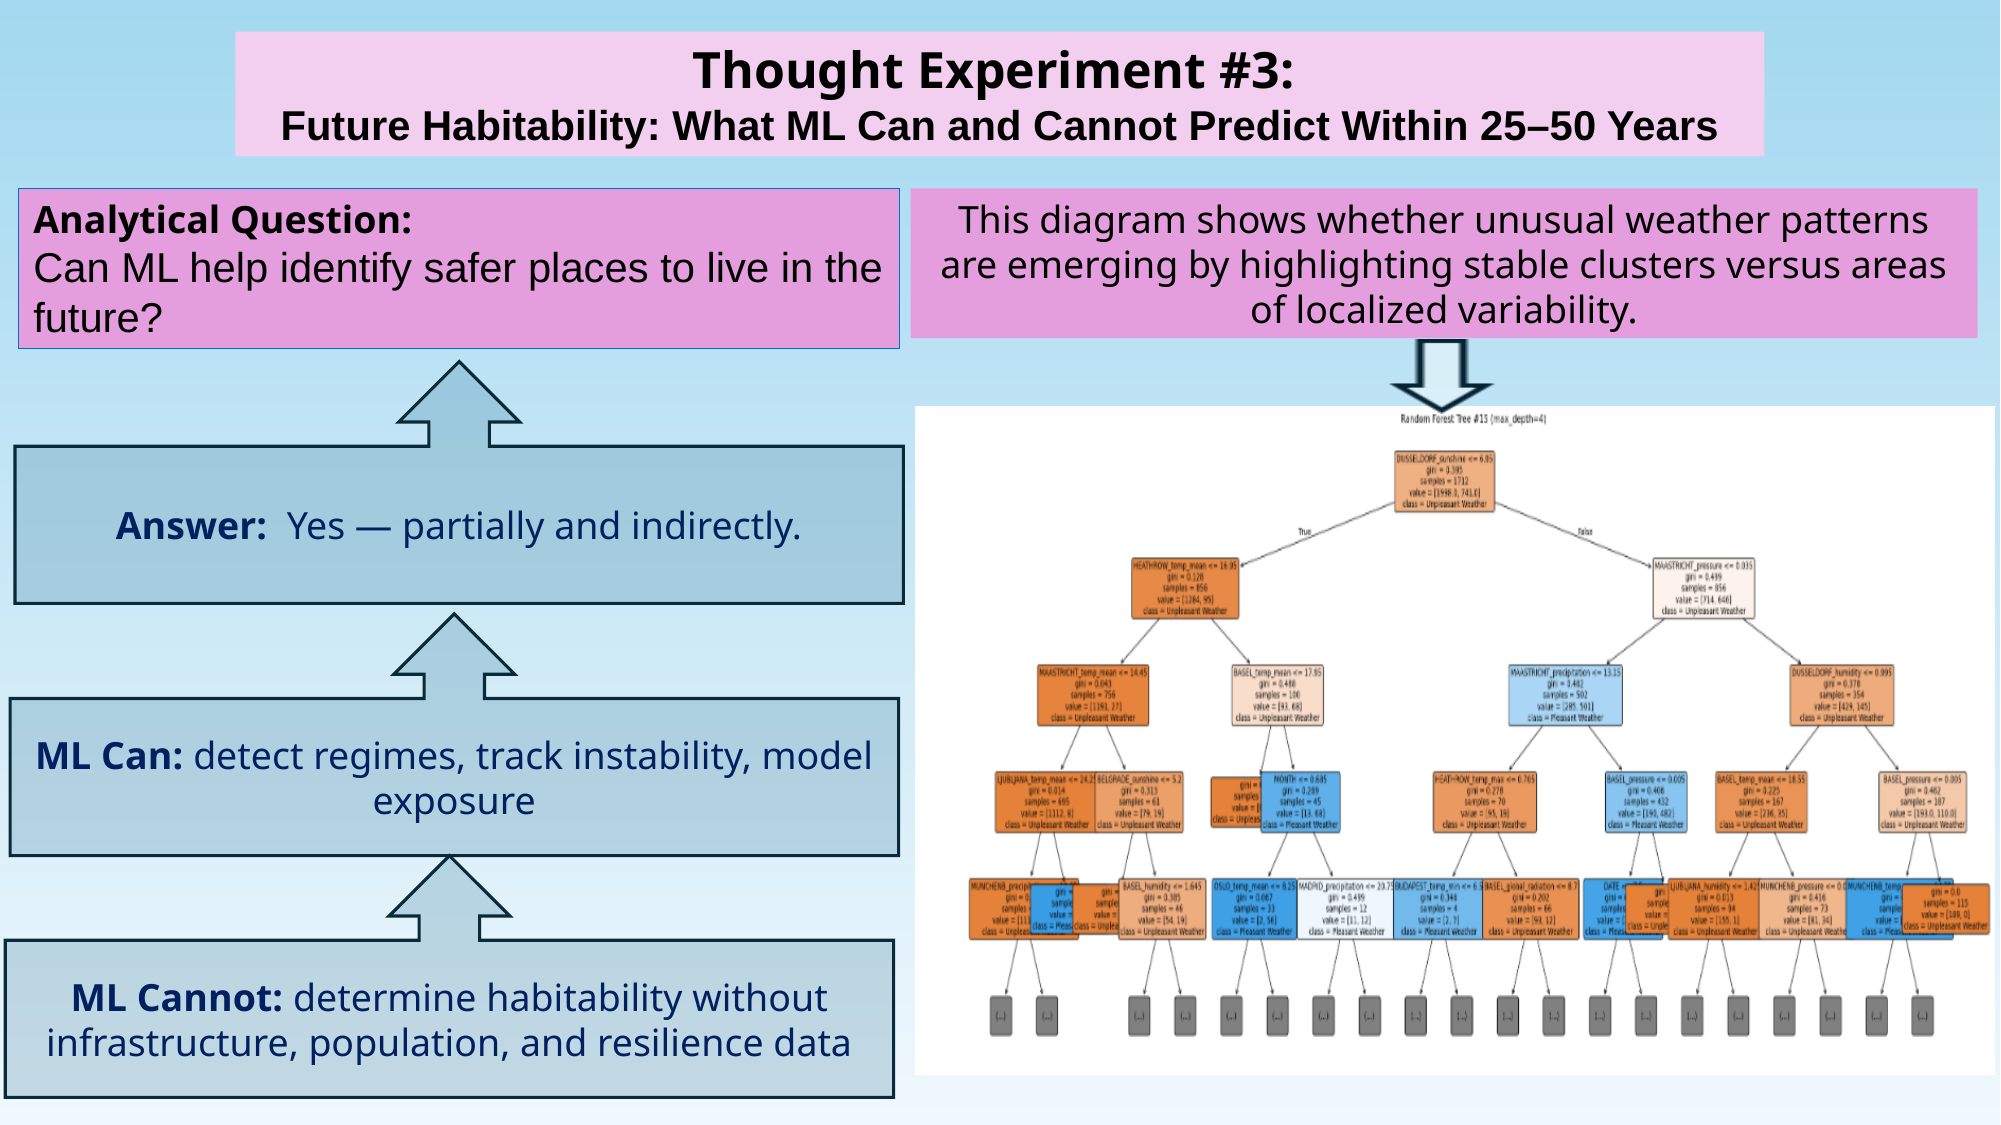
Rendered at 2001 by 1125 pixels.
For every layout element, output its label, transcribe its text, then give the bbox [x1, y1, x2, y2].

text_box Thought Experiment #3: Future Habitability: What ML Can and Cannot Predict Within 25–50 Years [235, 31, 1765, 157]
text_box This diagram shows whether unusual weather patterns are emerging by highlighting stable clusters versus areas of localized variability. [910, 188, 1978, 339]
picture [1407, 343, 1476, 408]
text_box Analytical Question: Can ML help identify safer places to live in the future? [18, 188, 900, 349]
picture [914, 339, 1996, 1075]
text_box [4, 361, 904, 1098]
